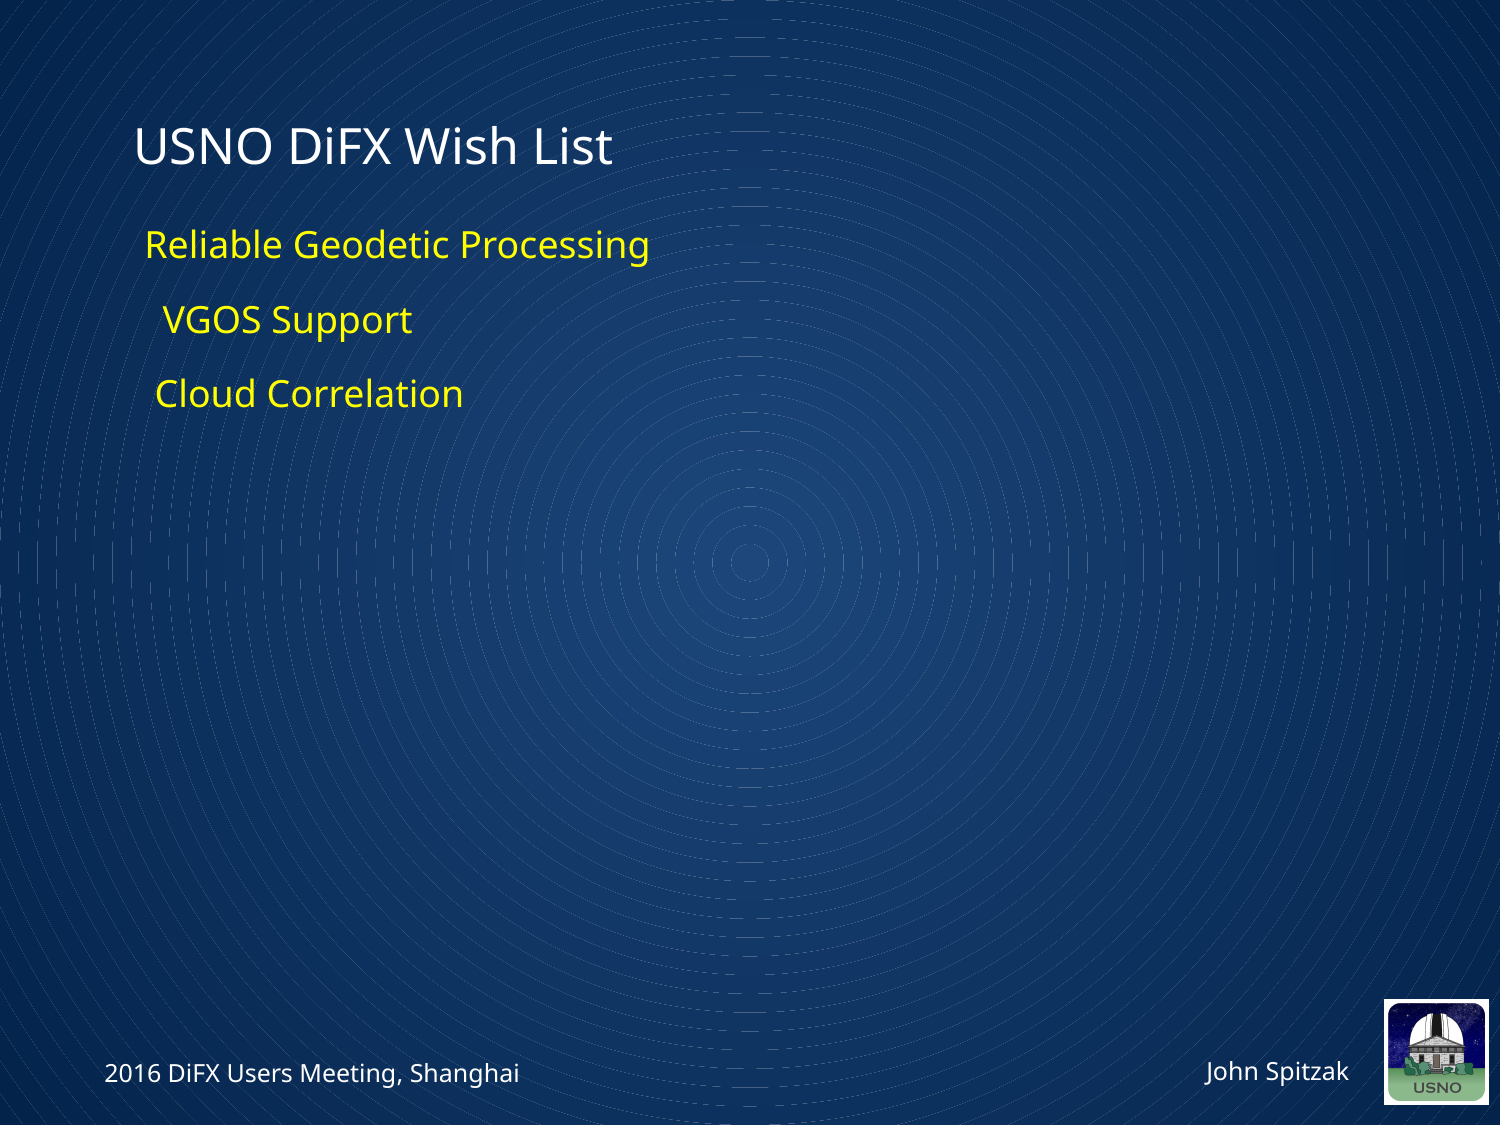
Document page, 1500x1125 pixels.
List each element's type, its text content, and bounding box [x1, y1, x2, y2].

text_box VGOS Support [147, 288, 428, 349]
footer 2016 DiFX Users Meeting, Shanghai [75, 1042, 550, 1103]
text_box Cloud Correlation [139, 362, 480, 423]
picture [1384, 999, 1489, 1105]
text_box Reliable Geodetic Processing [129, 213, 666, 274]
text_box USNO DiFX Wish List [118, 107, 629, 182]
slide_number John Spitzak [1182, 1040, 1365, 1101]
